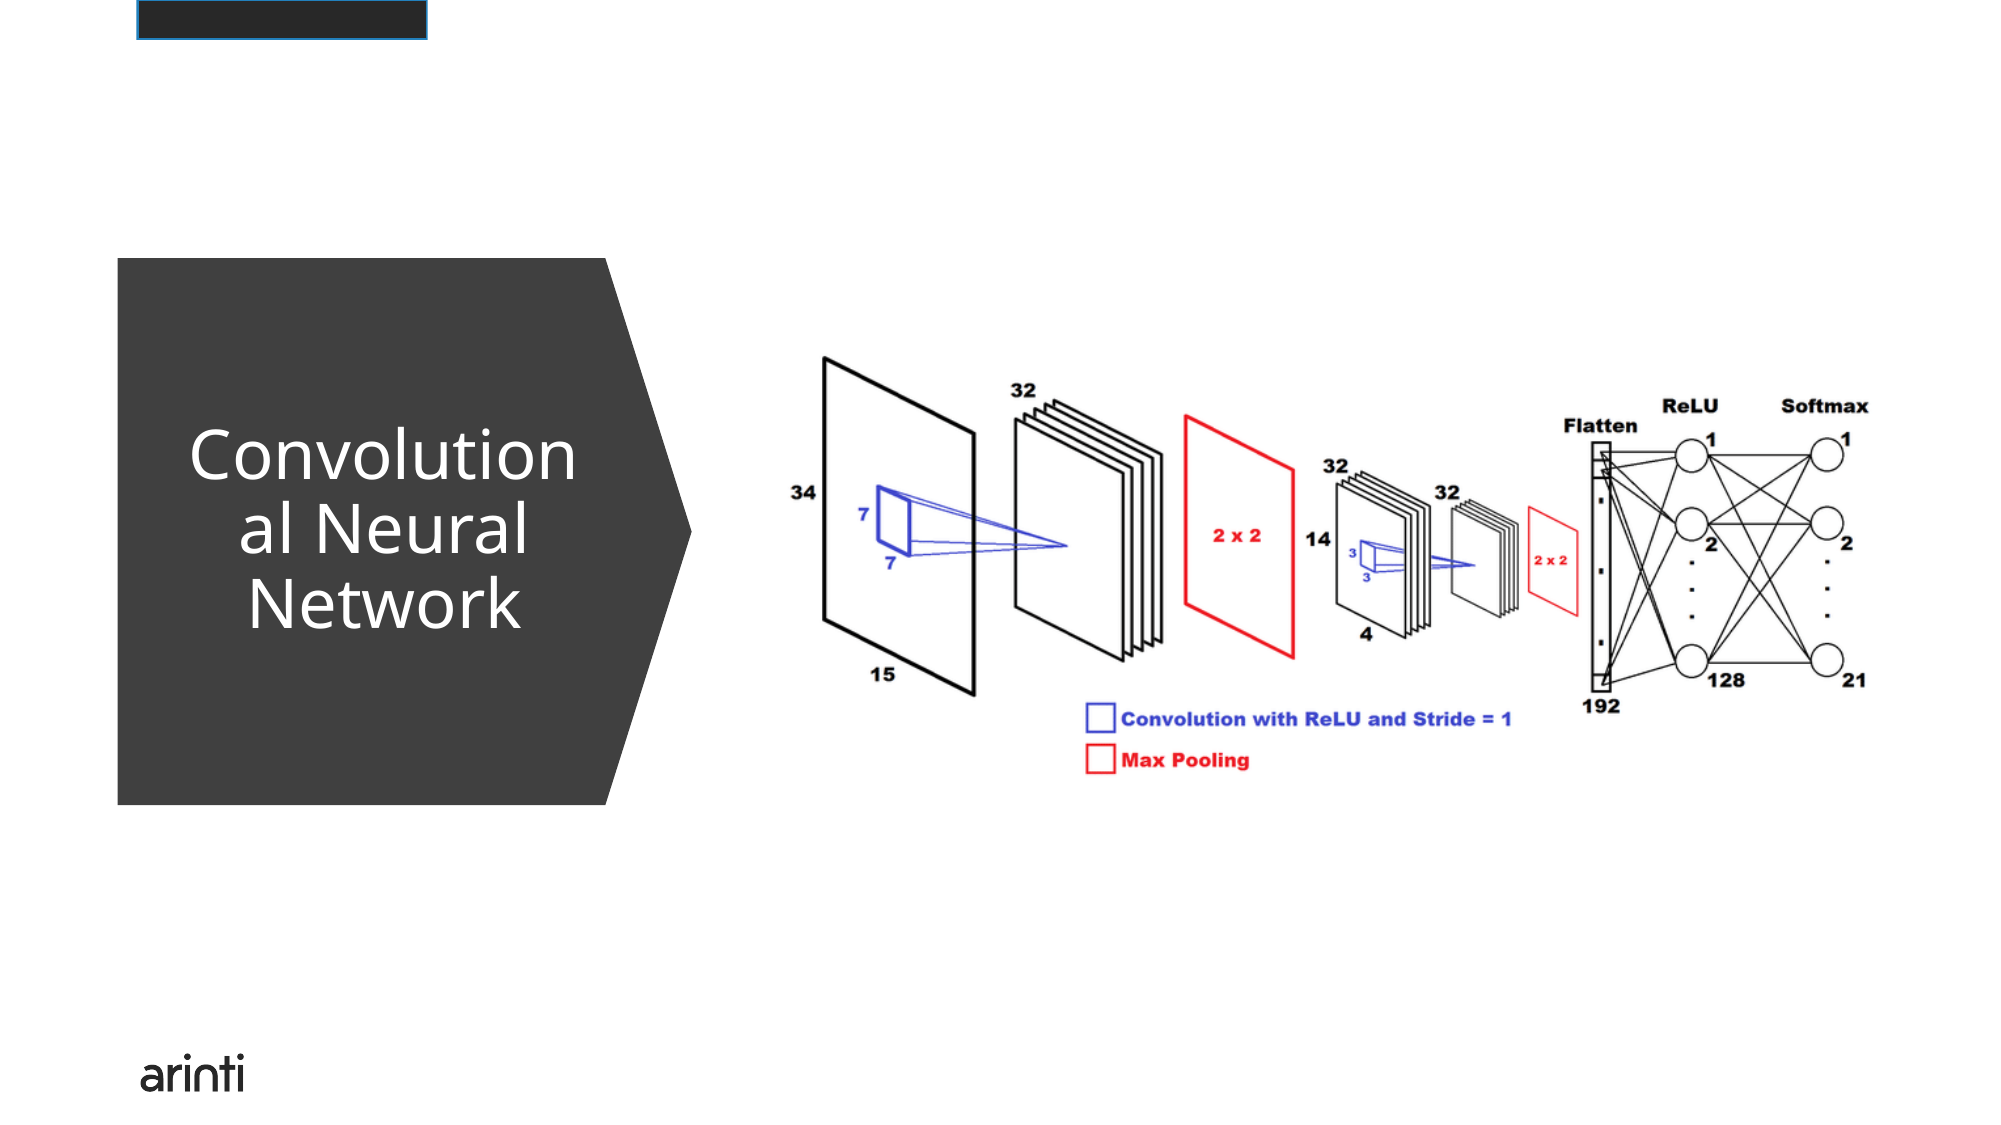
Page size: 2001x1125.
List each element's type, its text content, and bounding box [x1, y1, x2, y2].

picture [137, 1051, 247, 1094]
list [783, 329, 1896, 795]
text_box [116, 257, 693, 807]
title Convolutional Neural Network [168, 322, 601, 741]
